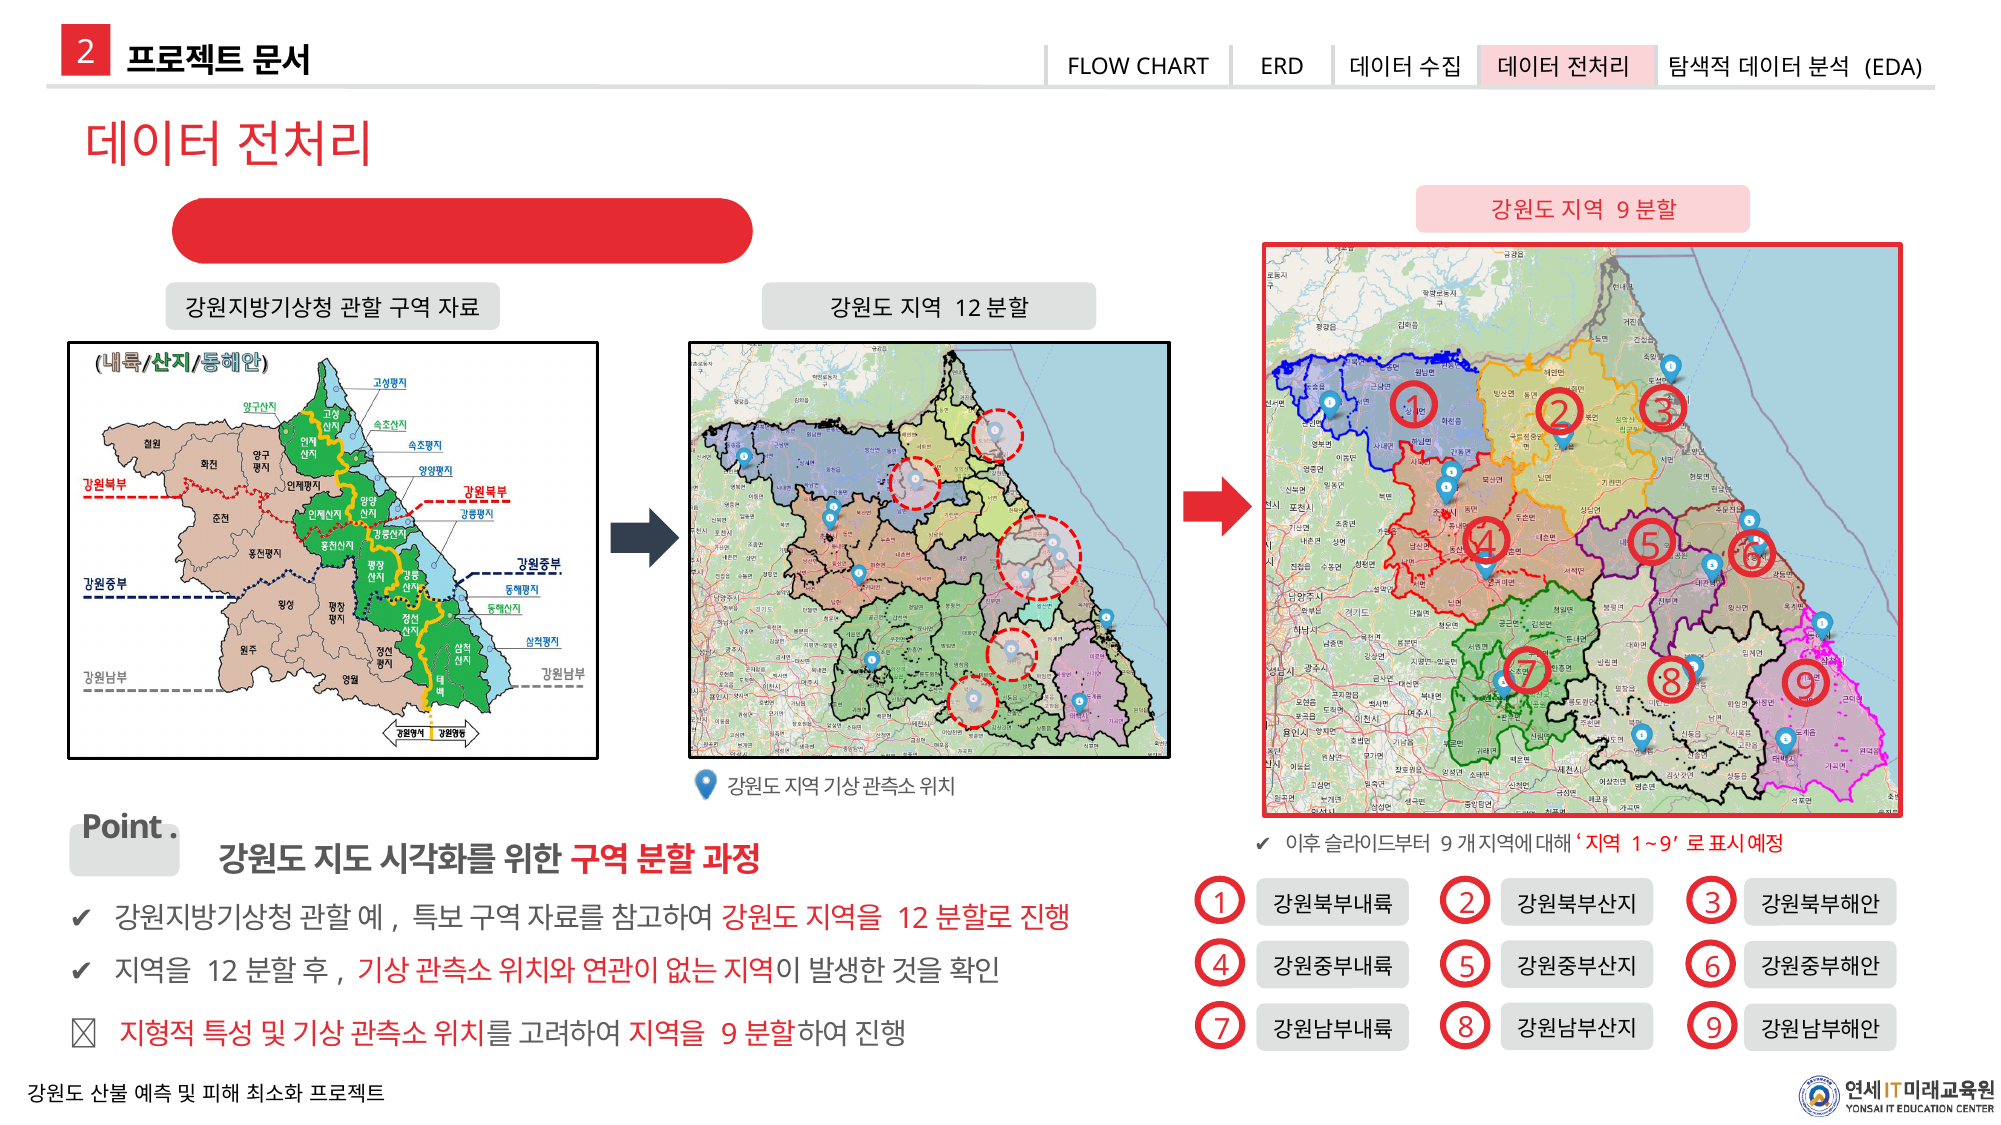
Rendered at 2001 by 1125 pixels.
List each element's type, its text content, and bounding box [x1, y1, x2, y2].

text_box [1256, 1003, 1411, 1051]
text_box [1530, 382, 1589, 443]
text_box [1777, 655, 1836, 716]
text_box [1256, 878, 1411, 926]
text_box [1685, 940, 1741, 992]
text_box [1439, 1001, 1494, 1052]
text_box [1500, 878, 1655, 926]
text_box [61, 24, 314, 79]
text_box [1621, 514, 1680, 576]
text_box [1195, 876, 1244, 928]
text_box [690, 343, 1168, 756]
table_header FLOW CHART [1048, 45, 1229, 84]
text_box 강원도 산불 예측 및 피해 최소화 프로젝트 [27, 1081, 386, 1107]
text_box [1723, 524, 1782, 585]
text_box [1635, 380, 1693, 442]
picture [1266, 246, 1898, 814]
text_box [1687, 1001, 1742, 1053]
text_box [1456, 512, 1516, 574]
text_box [1193, 938, 1249, 990]
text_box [1440, 876, 1495, 928]
text_box ✔ 이후 슬라이드부터 9개 지역에 대해 ‘ 지역 1 ~ 9 ’ 로 표시 예정 [1238, 830, 1800, 856]
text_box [1390, 377, 1437, 438]
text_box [1500, 940, 1655, 988]
table_header ERD [1233, 45, 1331, 84]
text_box [1182, 473, 1254, 540]
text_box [1744, 1003, 1899, 1052]
text_box [609, 505, 681, 571]
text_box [1415, 185, 1751, 233]
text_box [1440, 940, 1495, 992]
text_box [1686, 876, 1741, 928]
table_header 탐색적 데이터 분석 (EDA) [1658, 45, 1935, 85]
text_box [1256, 940, 1411, 989]
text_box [1195, 1001, 1248, 1054]
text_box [761, 282, 1097, 330]
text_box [1500, 643, 1554, 704]
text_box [69, 817, 1105, 1057]
table_header 데이터 전처리 [1481, 45, 1654, 84]
picture [1798, 1075, 2000, 1117]
picture [69, 343, 596, 757]
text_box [688, 765, 963, 805]
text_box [165, 282, 500, 330]
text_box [1642, 650, 1701, 712]
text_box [1744, 940, 1899, 989]
text_box 데이터 전처리 [85, 112, 468, 173]
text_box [172, 198, 753, 264]
table_header 데이터 수집 [1335, 45, 1477, 84]
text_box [1744, 877, 1899, 926]
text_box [1500, 1002, 1655, 1051]
